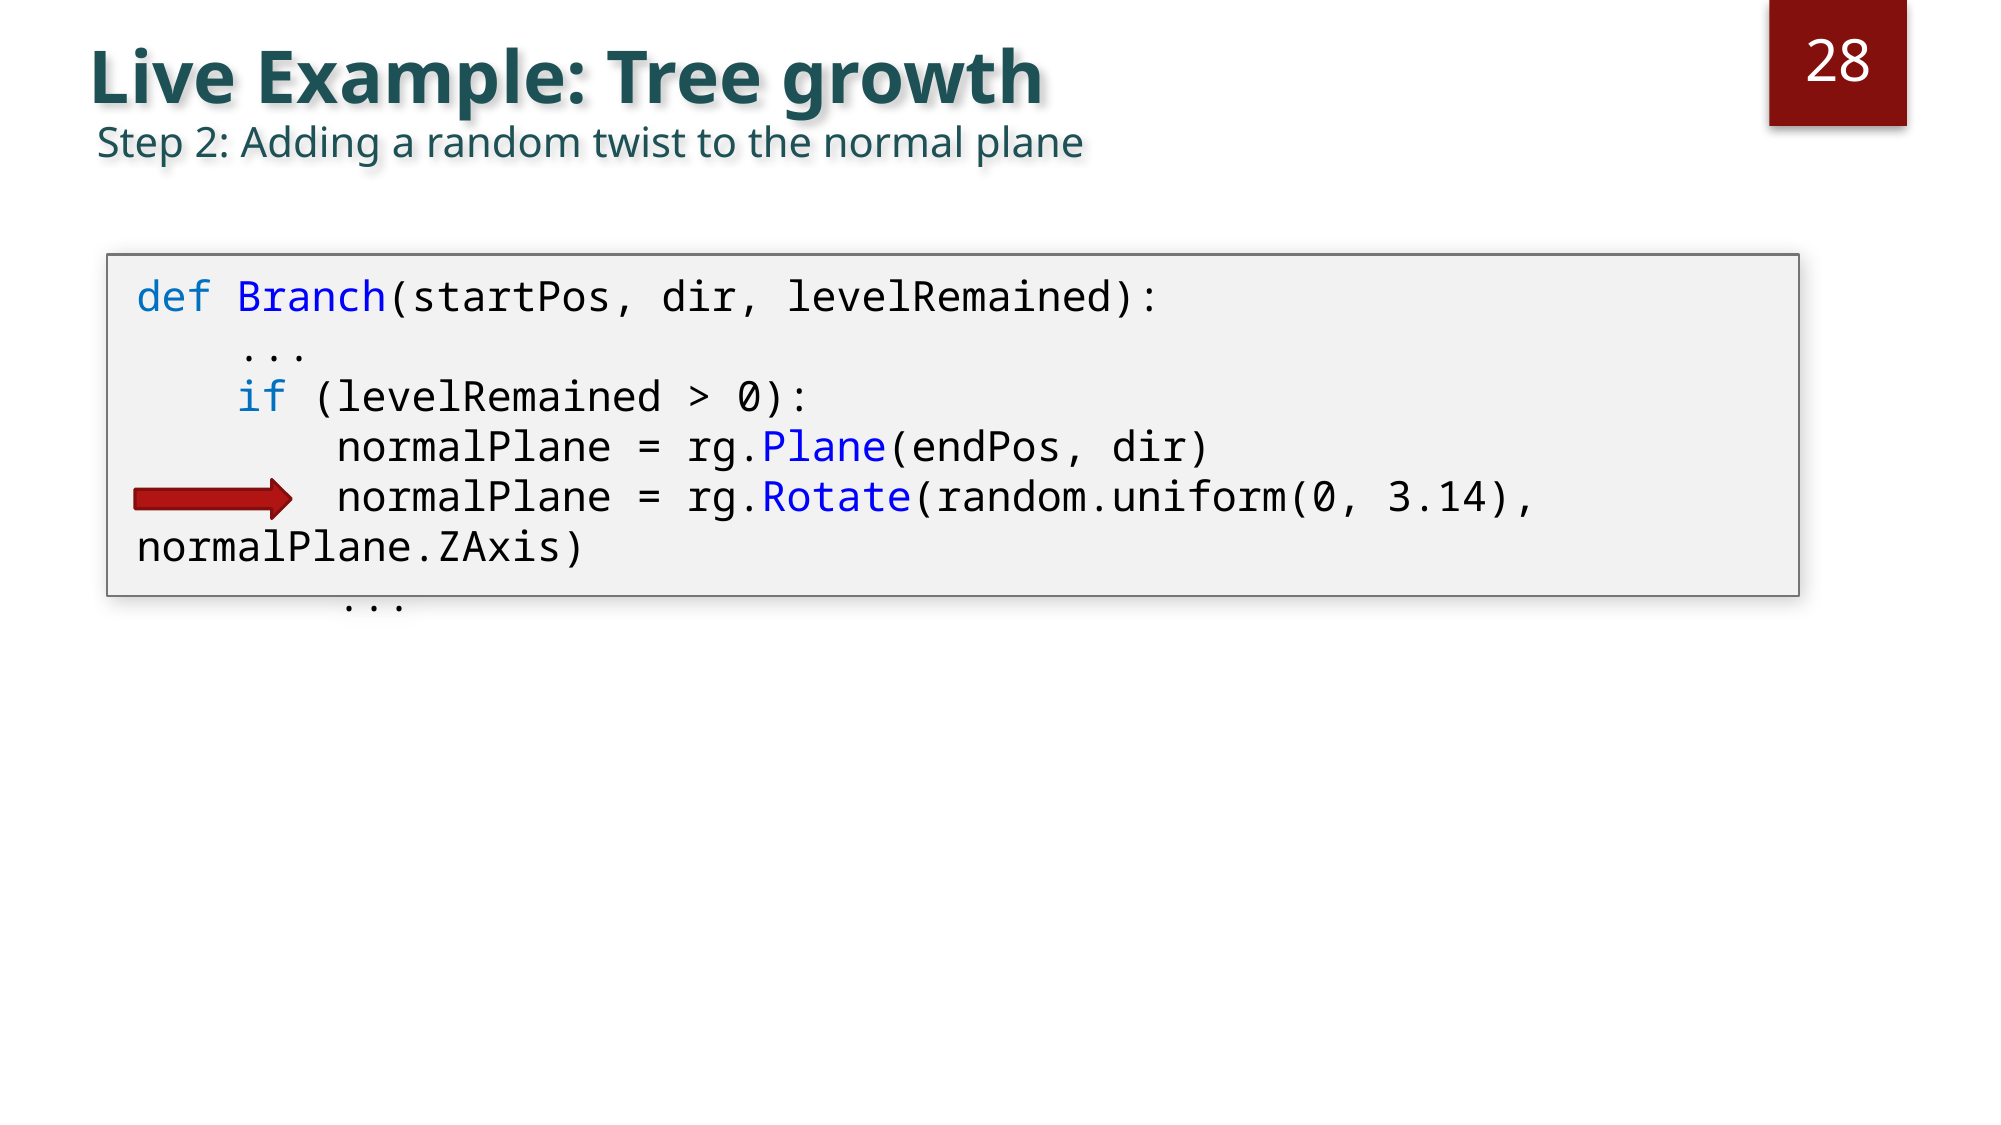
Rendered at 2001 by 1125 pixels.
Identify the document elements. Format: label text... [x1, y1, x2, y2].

text_box [133, 478, 293, 520]
slide_number 28 [1769, 0, 1907, 126]
text_box Step 2: Adding a random twist to the normal plane [81, 107, 1720, 204]
list def Branch(startPos, dir, levelRemained): ... if (levelRemained > 0): normalPlane = rg.Plane(endPos, dir) normalPlane = rg.Rotate(random.uniform(0, 3.14), normalPlane.ZAxis) ... [106, 253, 1800, 597]
title Live Example: Tree growth [74, 22, 1712, 119]
